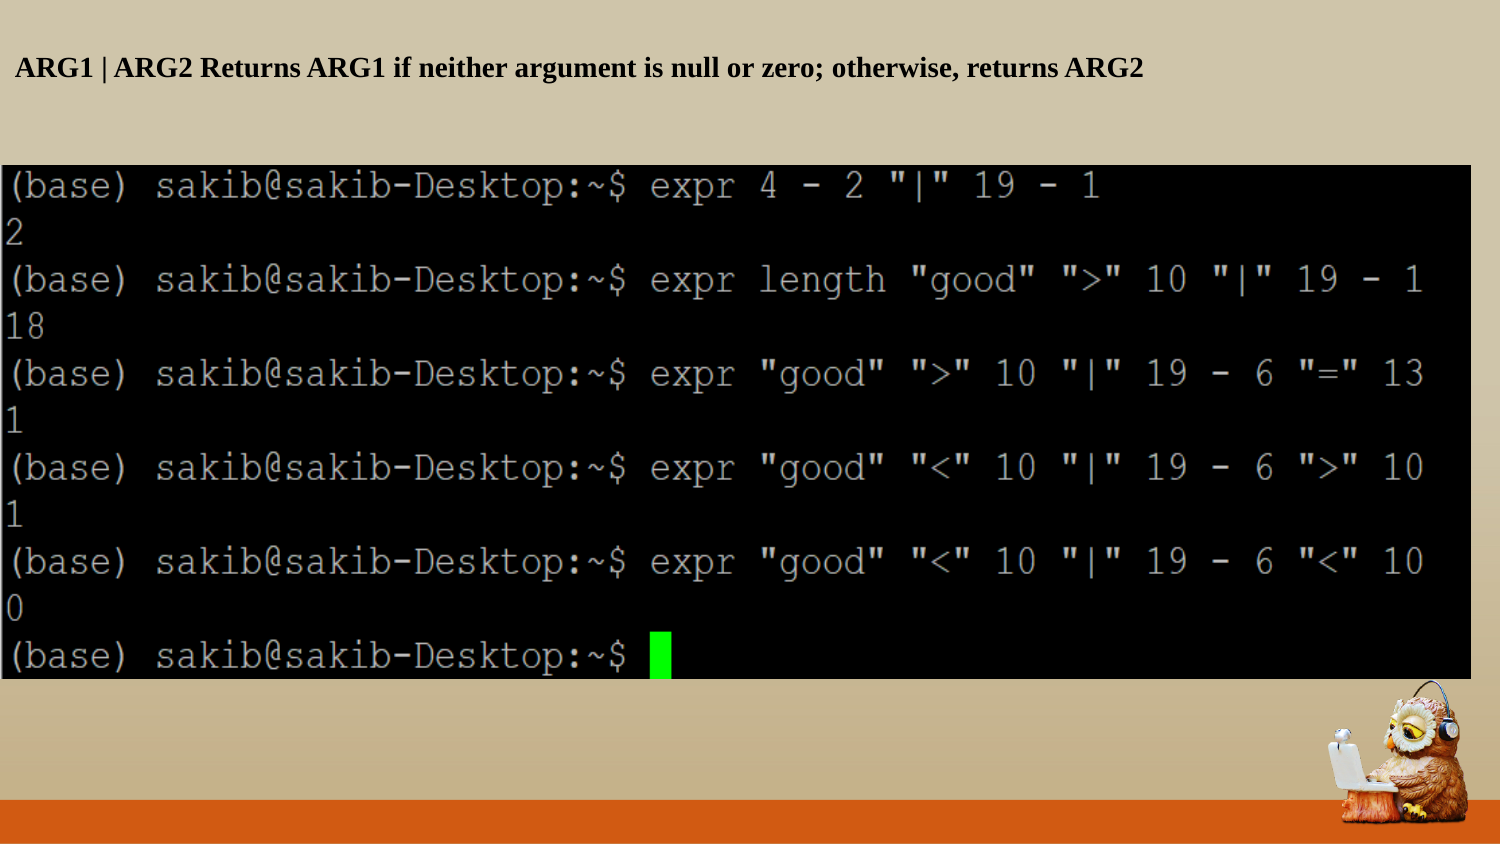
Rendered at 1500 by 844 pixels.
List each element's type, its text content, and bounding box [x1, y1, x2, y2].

picture [0, 165, 1471, 679]
picture [1328, 800, 1468, 826]
list ARG1 | ARG2 Returns ARG1 if neither argument is null or zero; otherwise, returns ARG2 [0, 0, 1500, 800]
